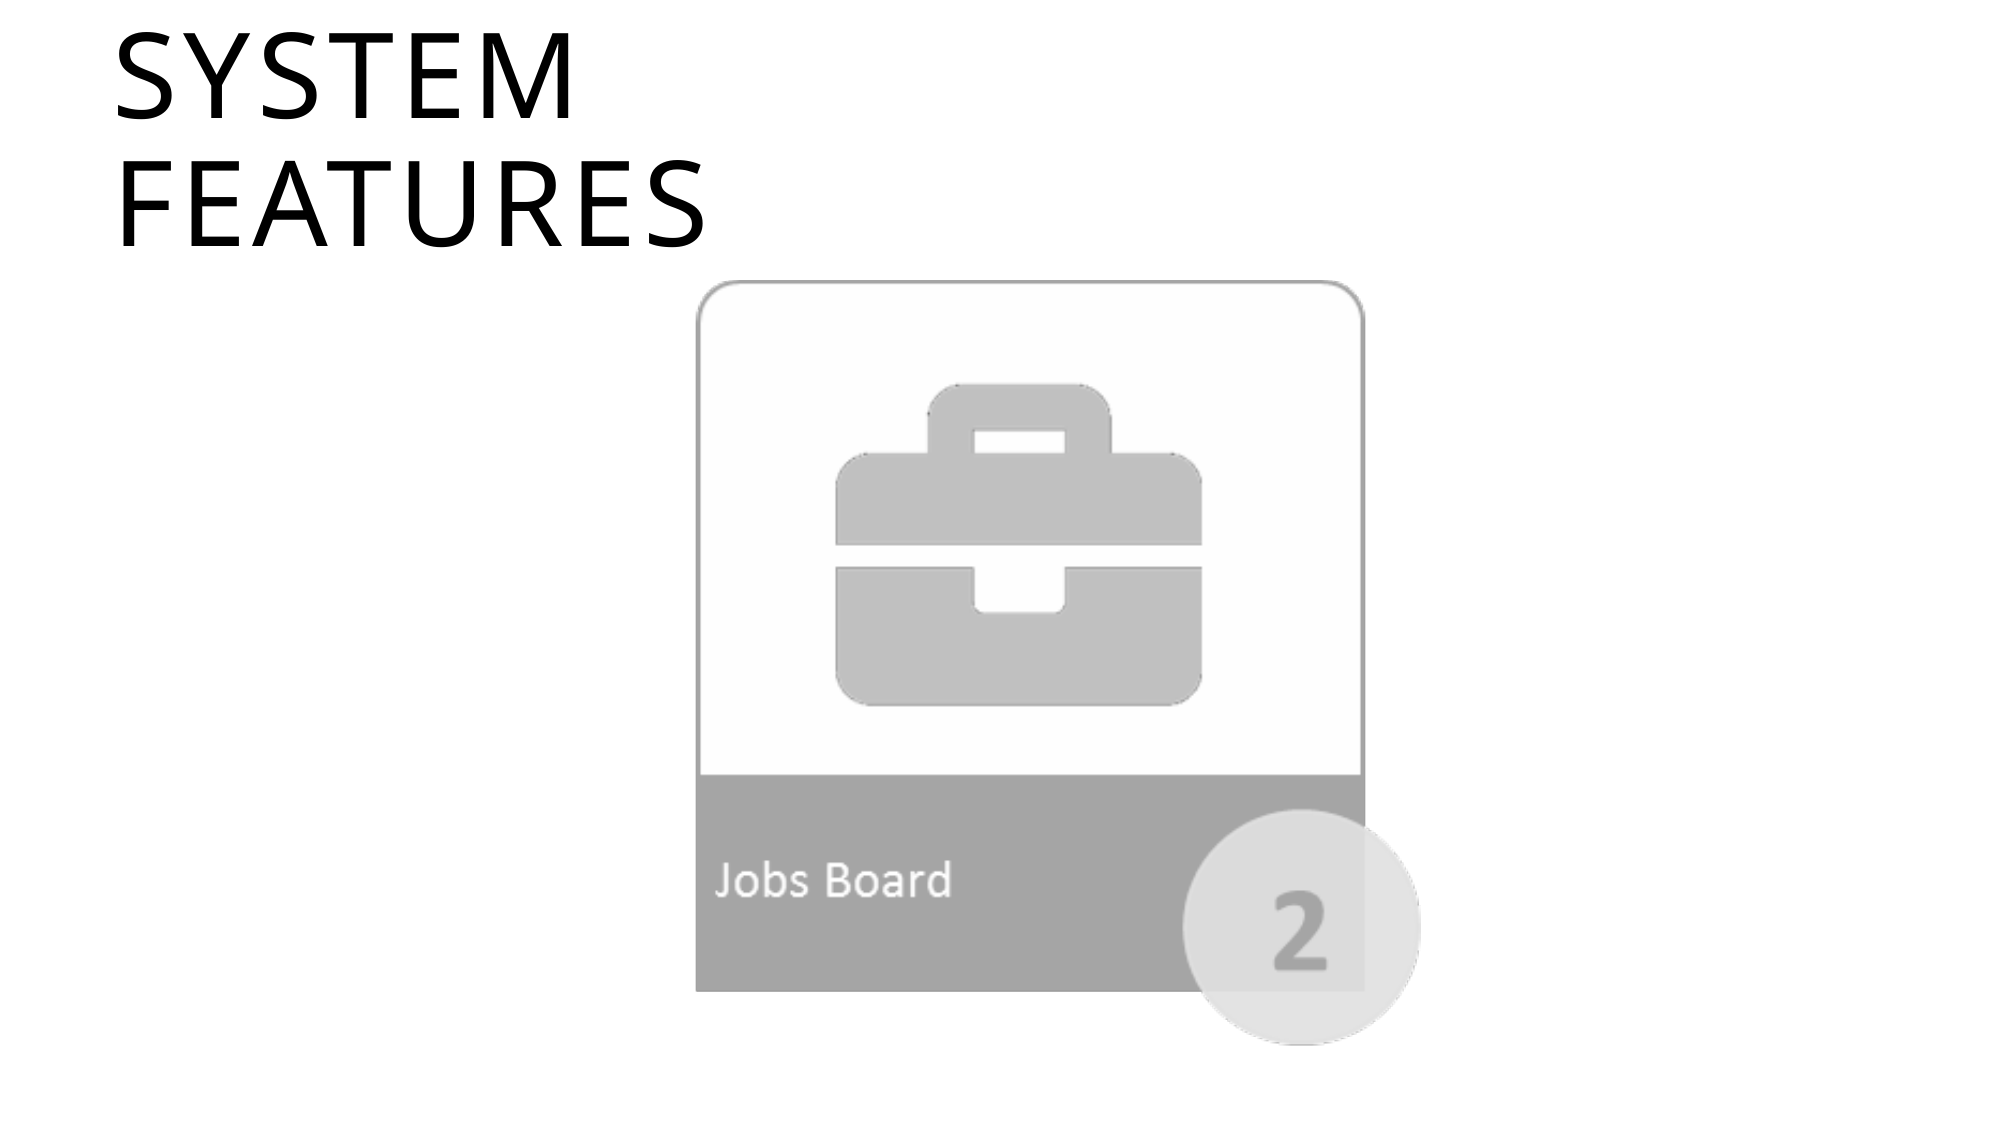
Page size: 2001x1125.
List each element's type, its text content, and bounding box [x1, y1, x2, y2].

title SYSTEM FEATURES [97, 7, 1120, 281]
picture [684, 280, 1422, 1082]
